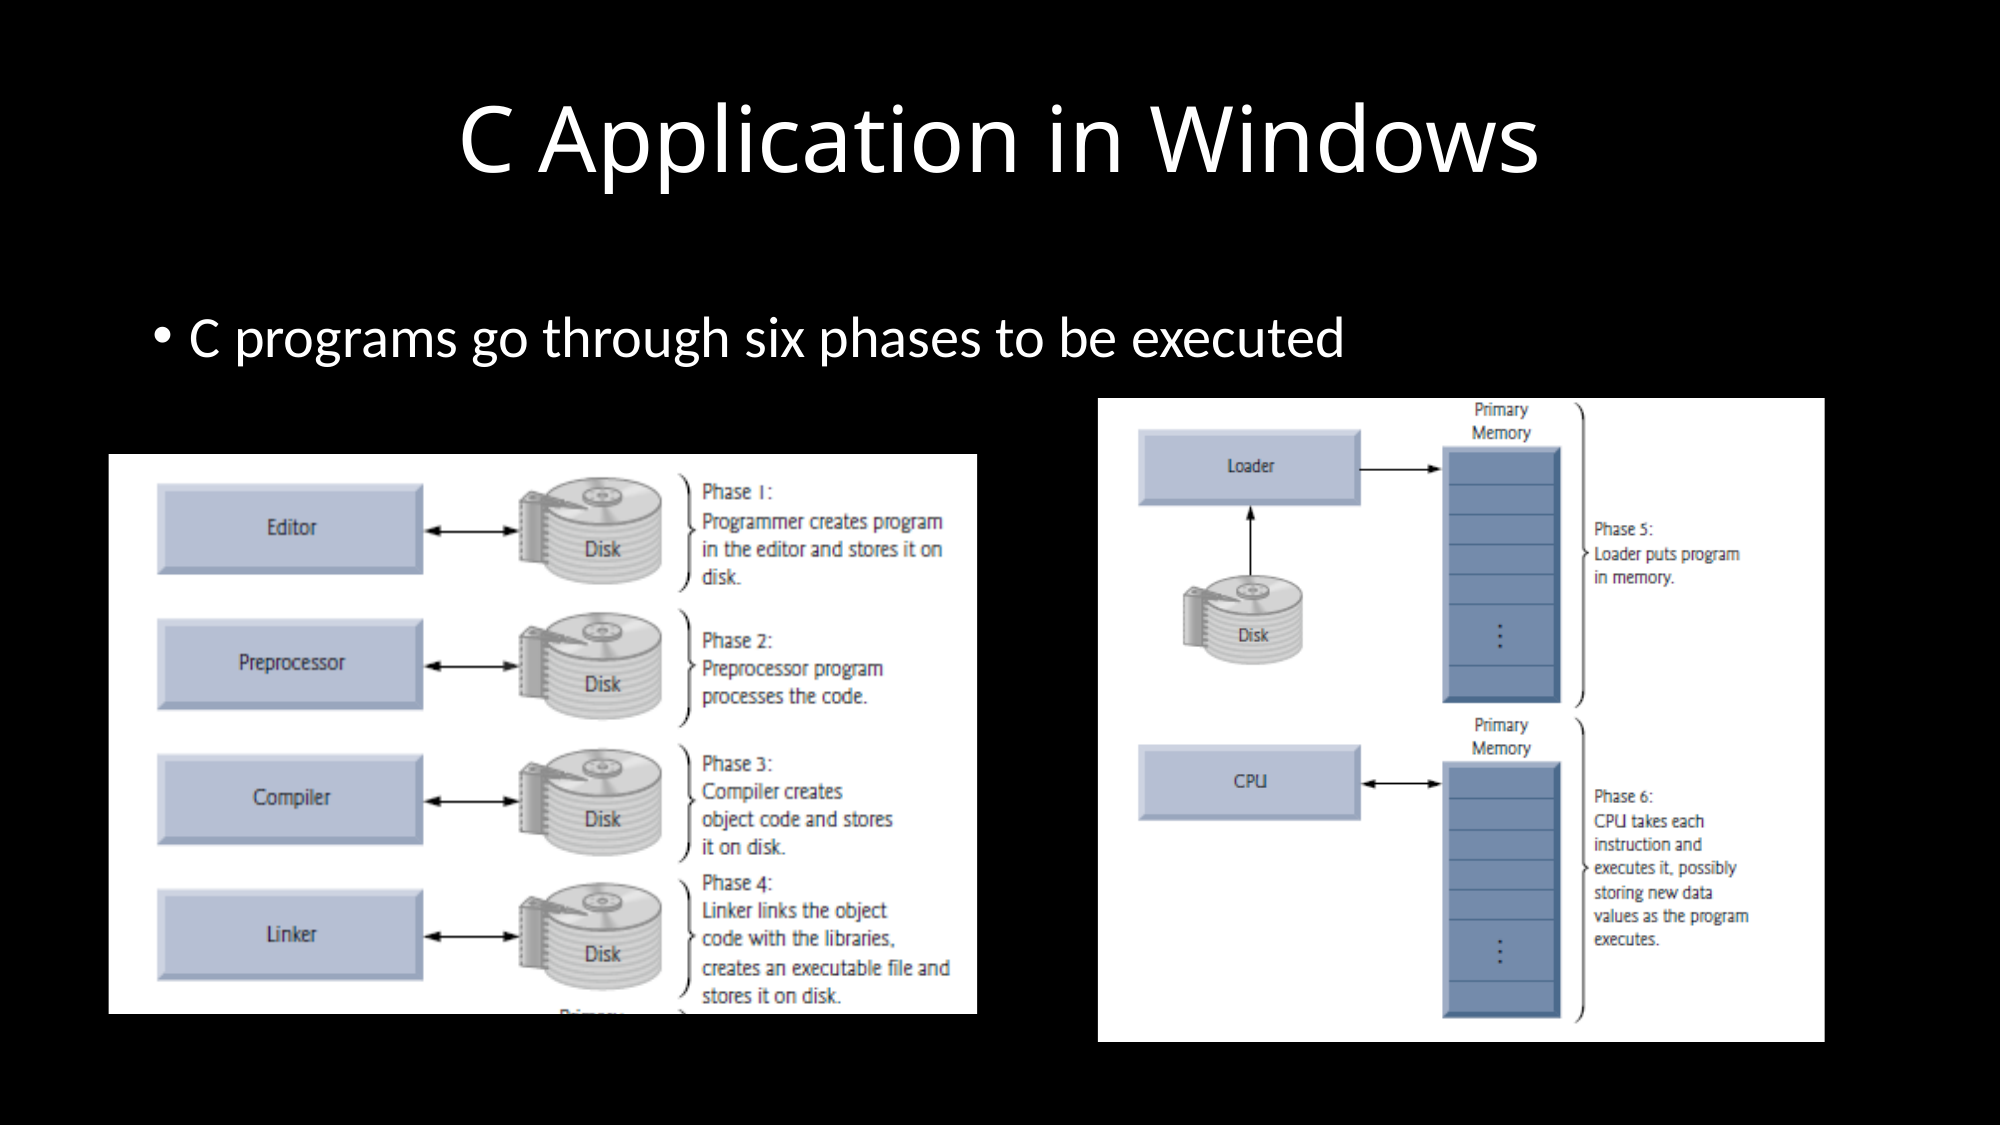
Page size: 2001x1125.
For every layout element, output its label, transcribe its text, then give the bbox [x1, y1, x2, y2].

picture [108, 454, 978, 1014]
list C programs go through six phases to be executed [137, 299, 1863, 1014]
picture [1097, 398, 1825, 1042]
title C Application in Windows [137, 33, 1863, 252]
